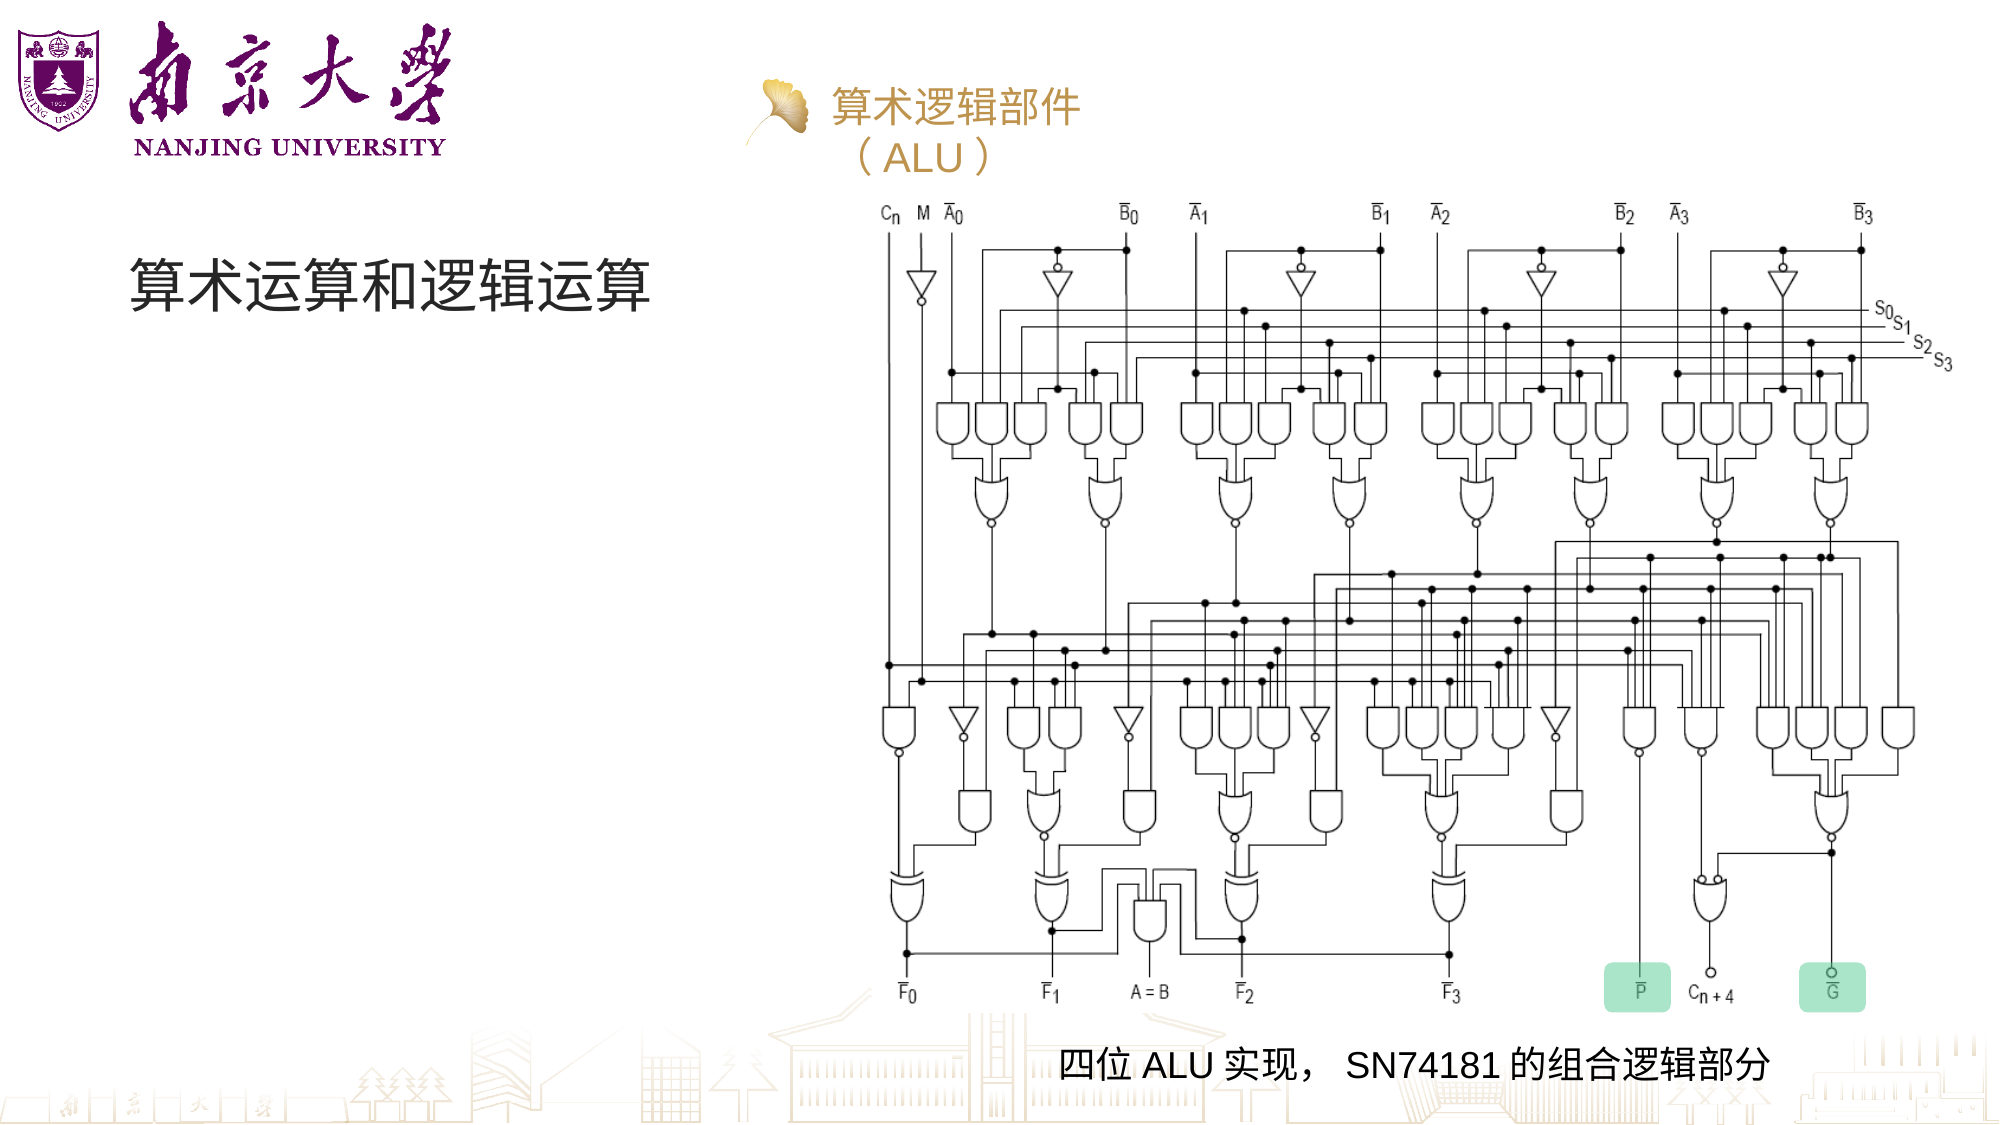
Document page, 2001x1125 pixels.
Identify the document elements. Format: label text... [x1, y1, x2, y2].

picture [18, 21, 451, 160]
text_box 算术逻辑部件（ALU） [816, 73, 1226, 189]
picture [731, 64, 824, 169]
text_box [110, 224, 871, 473]
picture [871, 190, 1959, 1013]
text_box 四位ALU实现，SN74181的组合逻辑部分 [1043, 1033, 1788, 1094]
